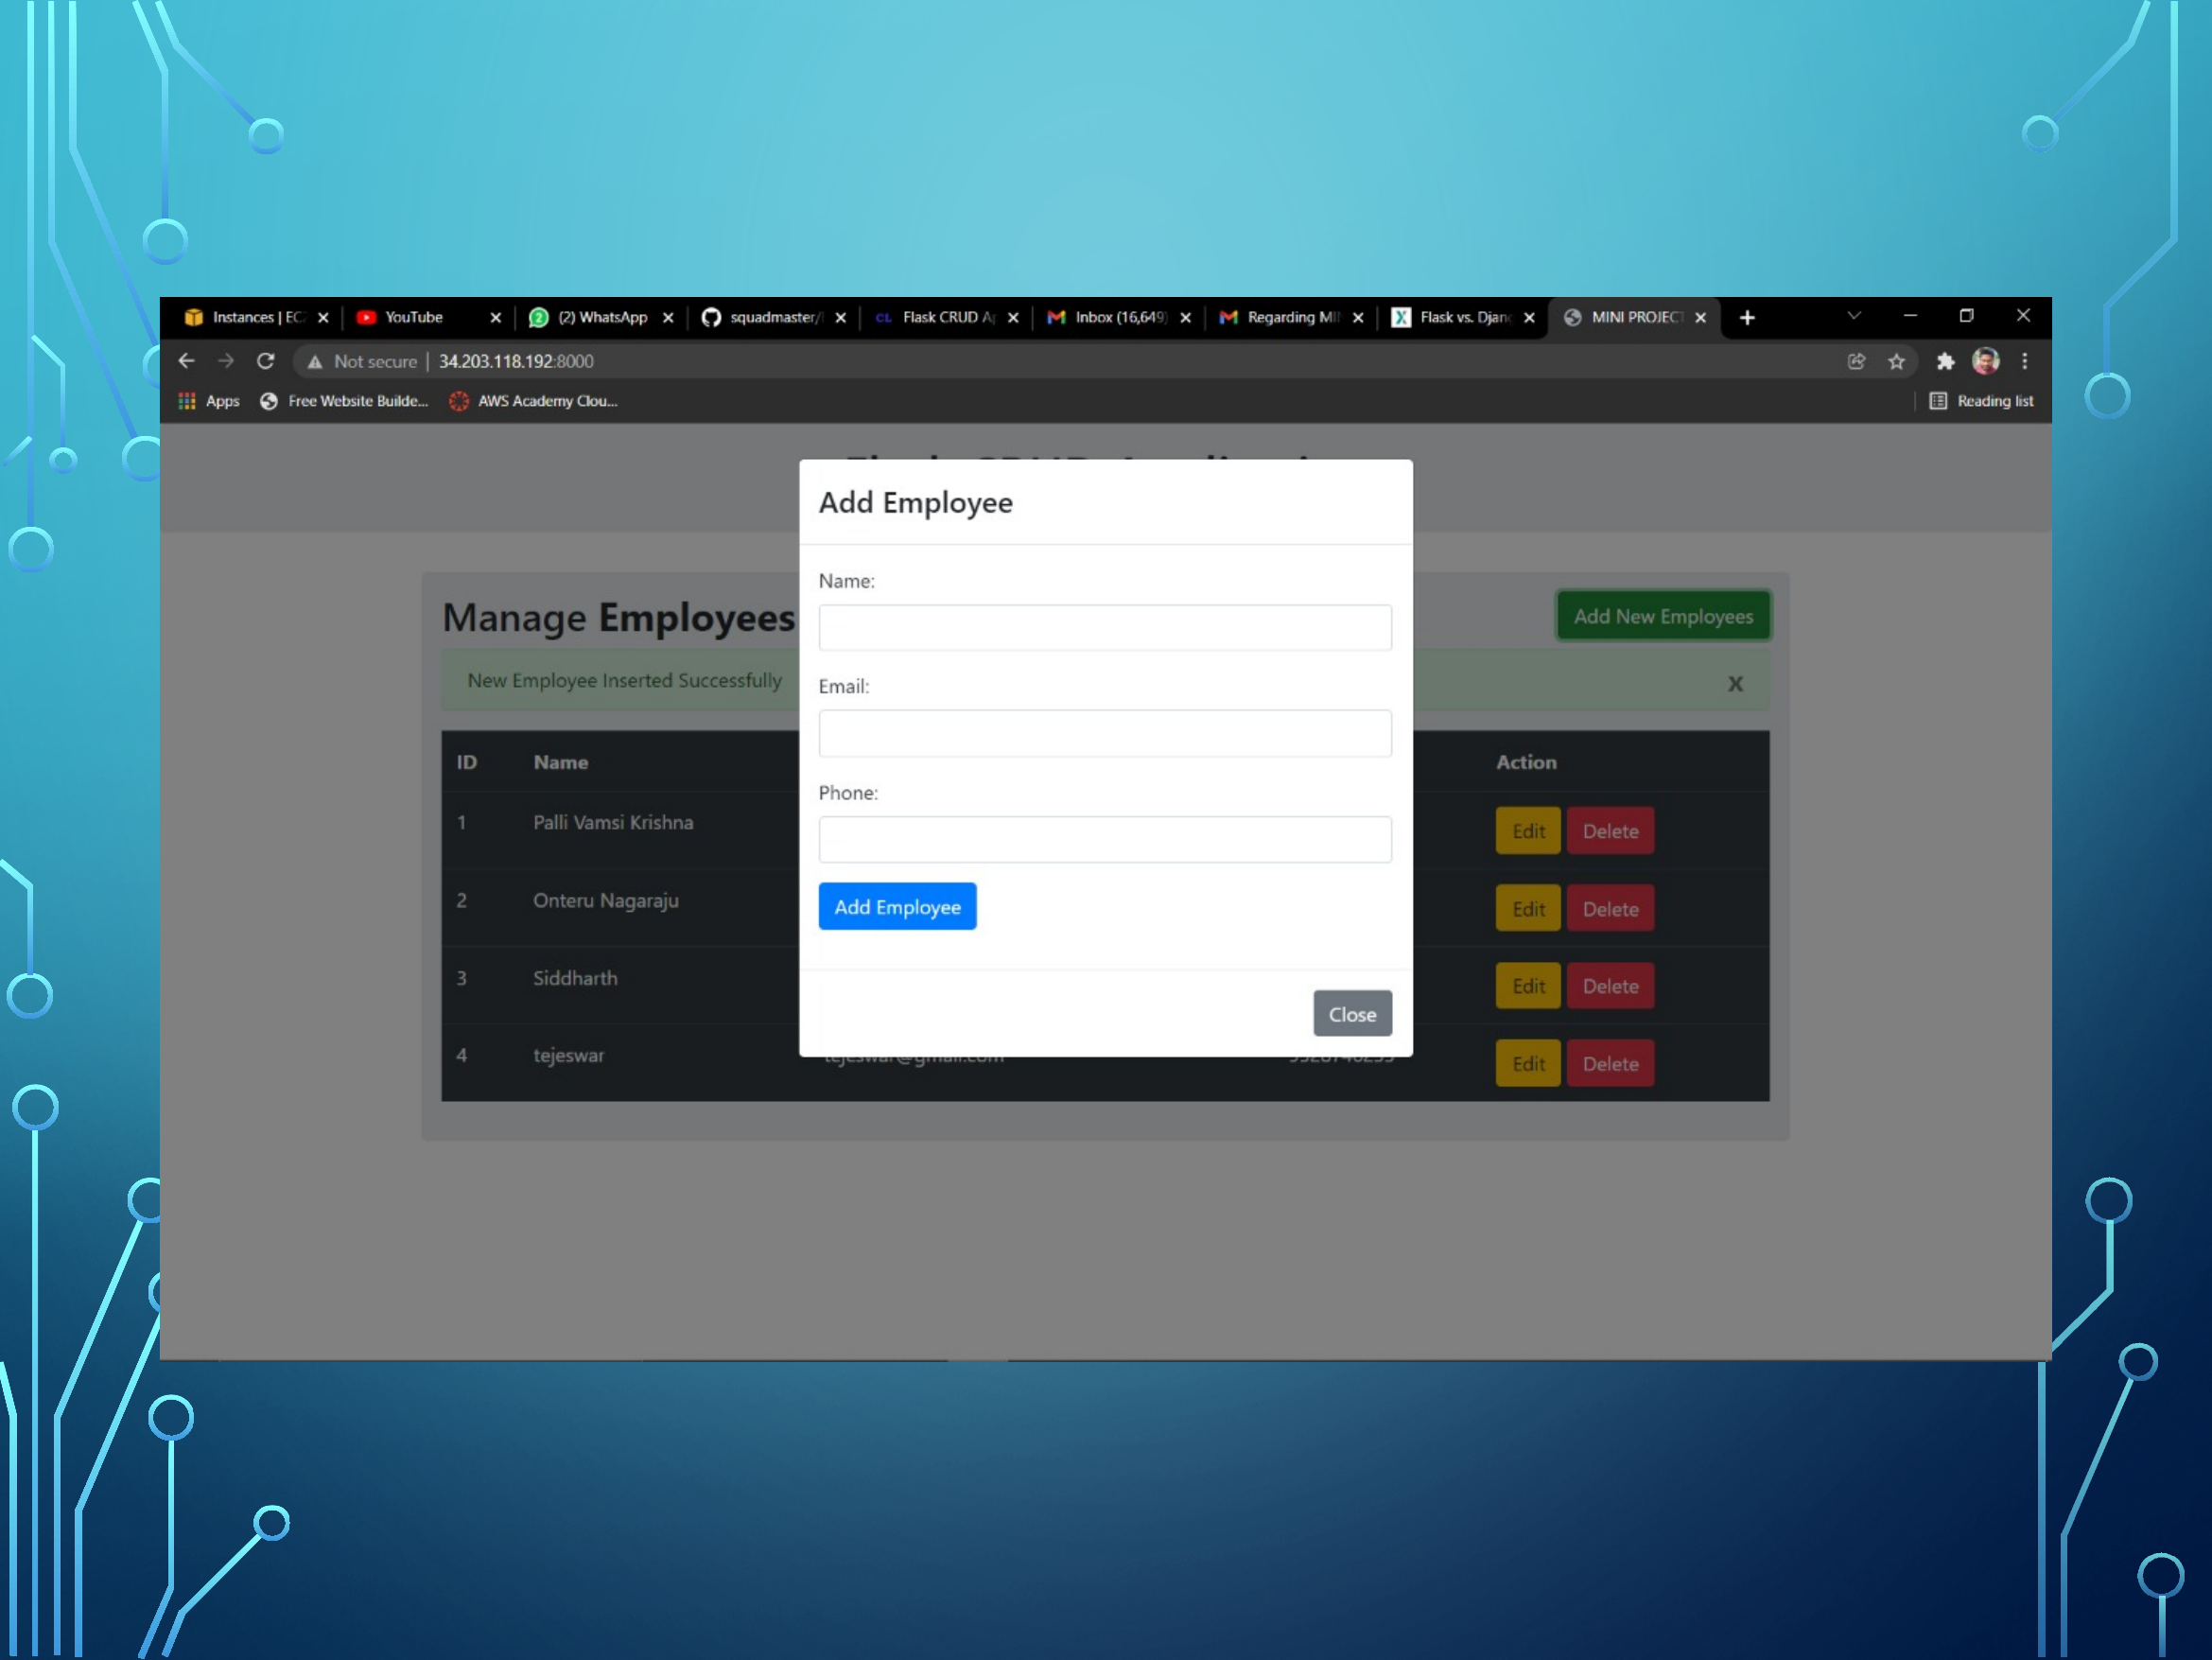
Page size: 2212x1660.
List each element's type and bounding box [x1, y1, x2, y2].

picture [160, 297, 2052, 1362]
